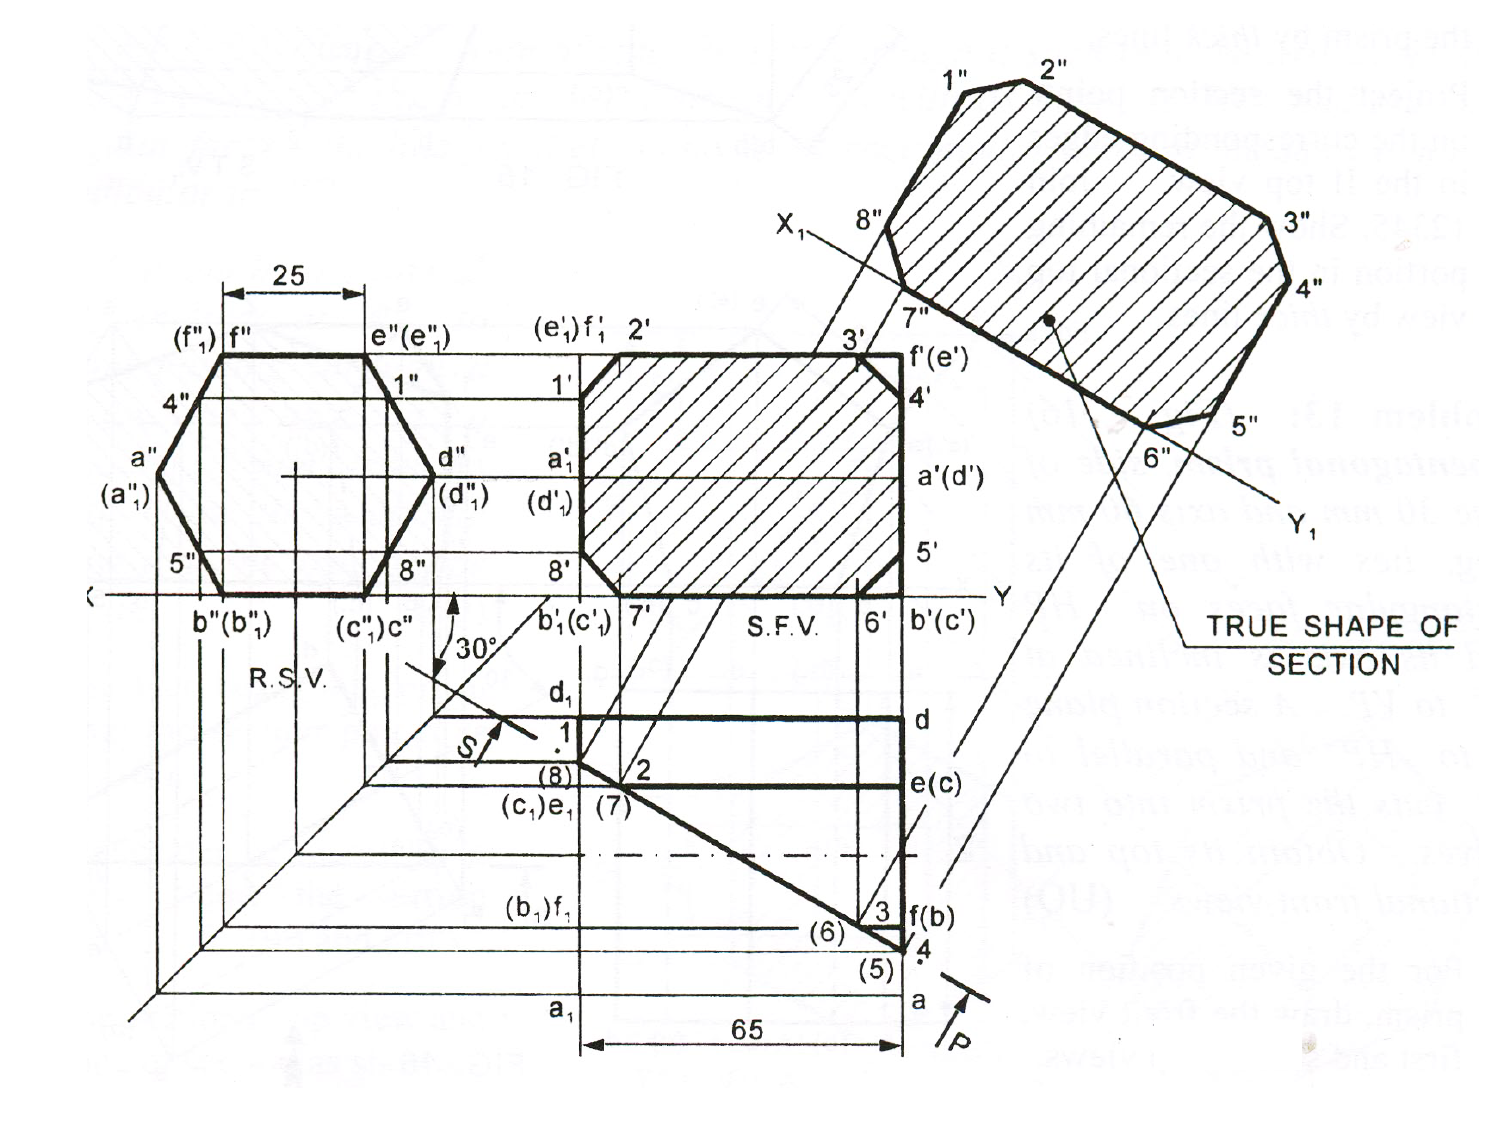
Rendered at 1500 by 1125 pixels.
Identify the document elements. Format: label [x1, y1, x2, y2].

picture [87, 24, 1479, 1088]
